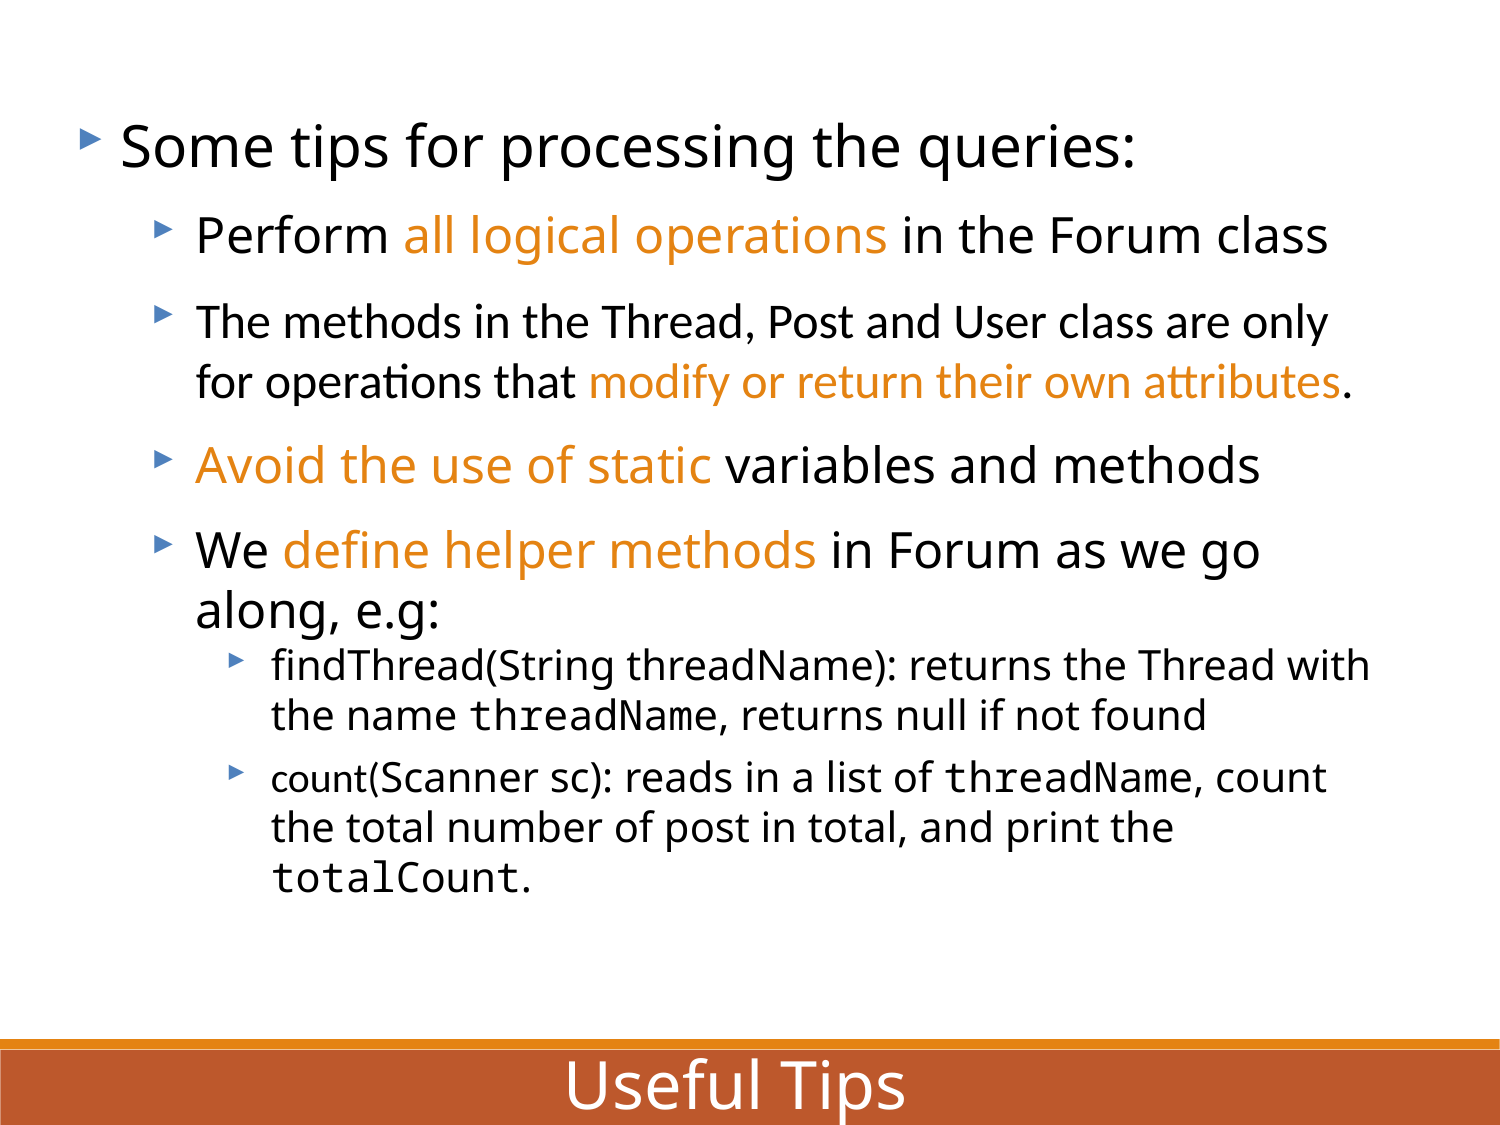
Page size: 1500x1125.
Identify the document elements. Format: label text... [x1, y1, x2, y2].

text_box Some tips for processing the queries: Perform all logical operations in the Forum class The methods in the Thread, Post and User class are only for operations that modify or return their own attributes. Avoid the use of static variables and methods We define helper methods in Forum as we go along, e.g: findThread(String threadName): returns the Thread with the name threadName, returns null if not found count(Scanner sc): reads in a list of threadName, count the total number of post in total, and print the totalCount. [61, 101, 1412, 878]
text_box Useful Tips [417, 1035, 1055, 1125]
